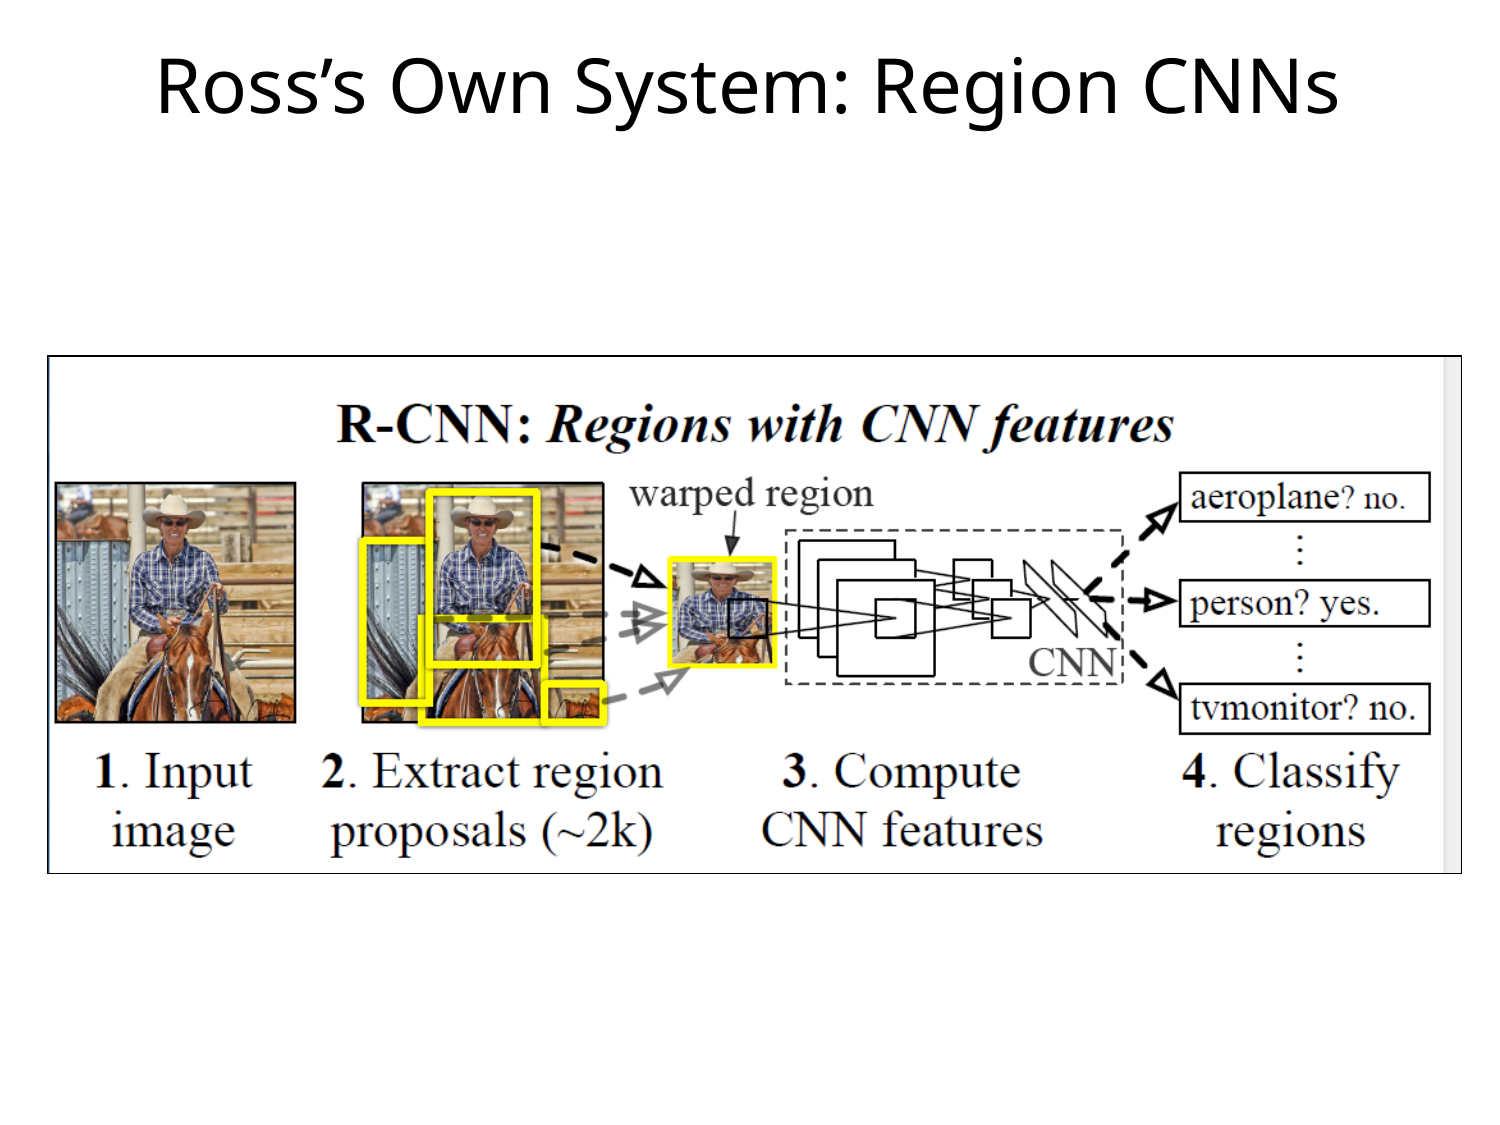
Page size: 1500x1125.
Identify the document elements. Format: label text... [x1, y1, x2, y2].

title Ross’s Own System: Region CNNs [146, 29, 1354, 148]
picture [48, 356, 1461, 873]
